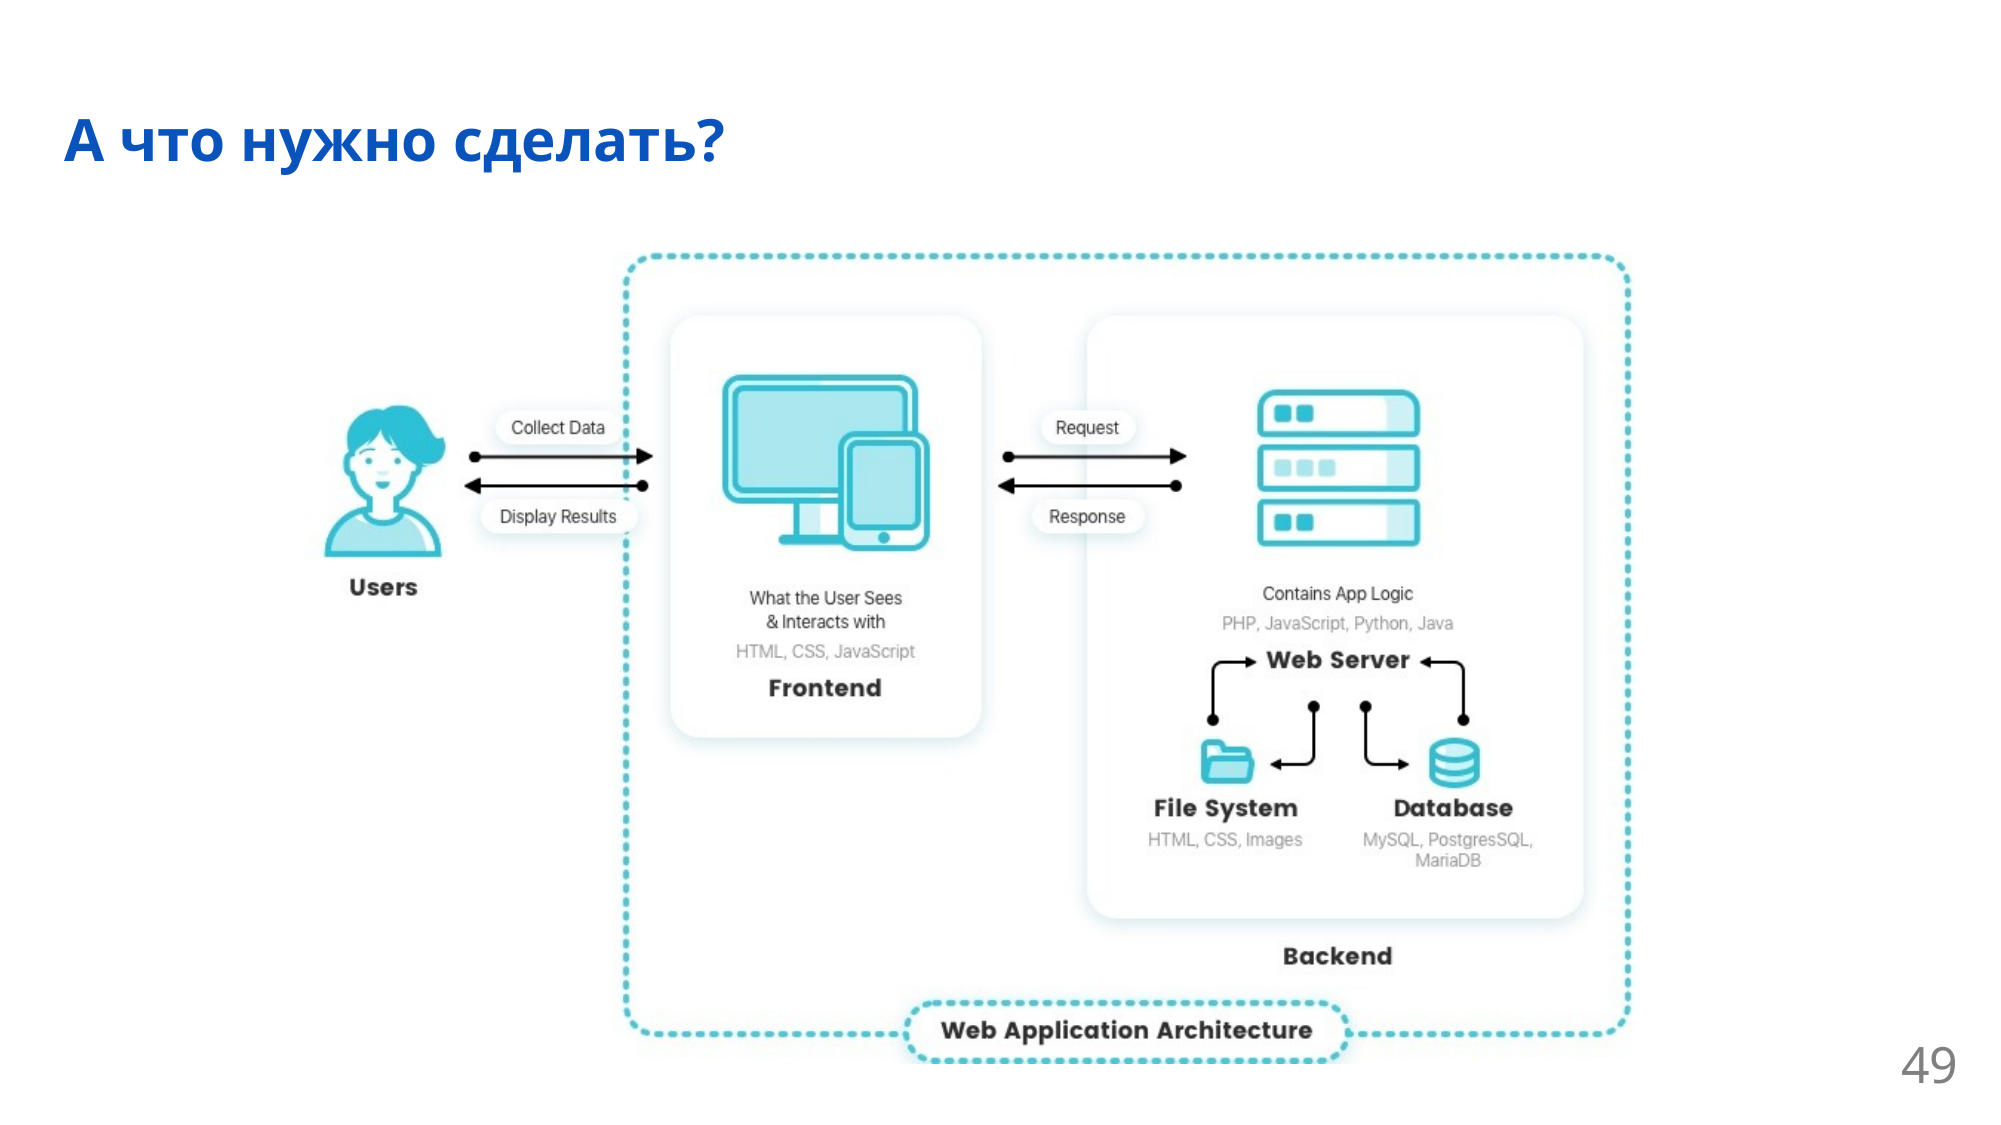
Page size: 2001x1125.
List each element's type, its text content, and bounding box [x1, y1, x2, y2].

title А что нужно сделать? [62, 42, 1059, 232]
text_box 49 [1875, 1026, 1984, 1101]
picture [281, 252, 1646, 1065]
